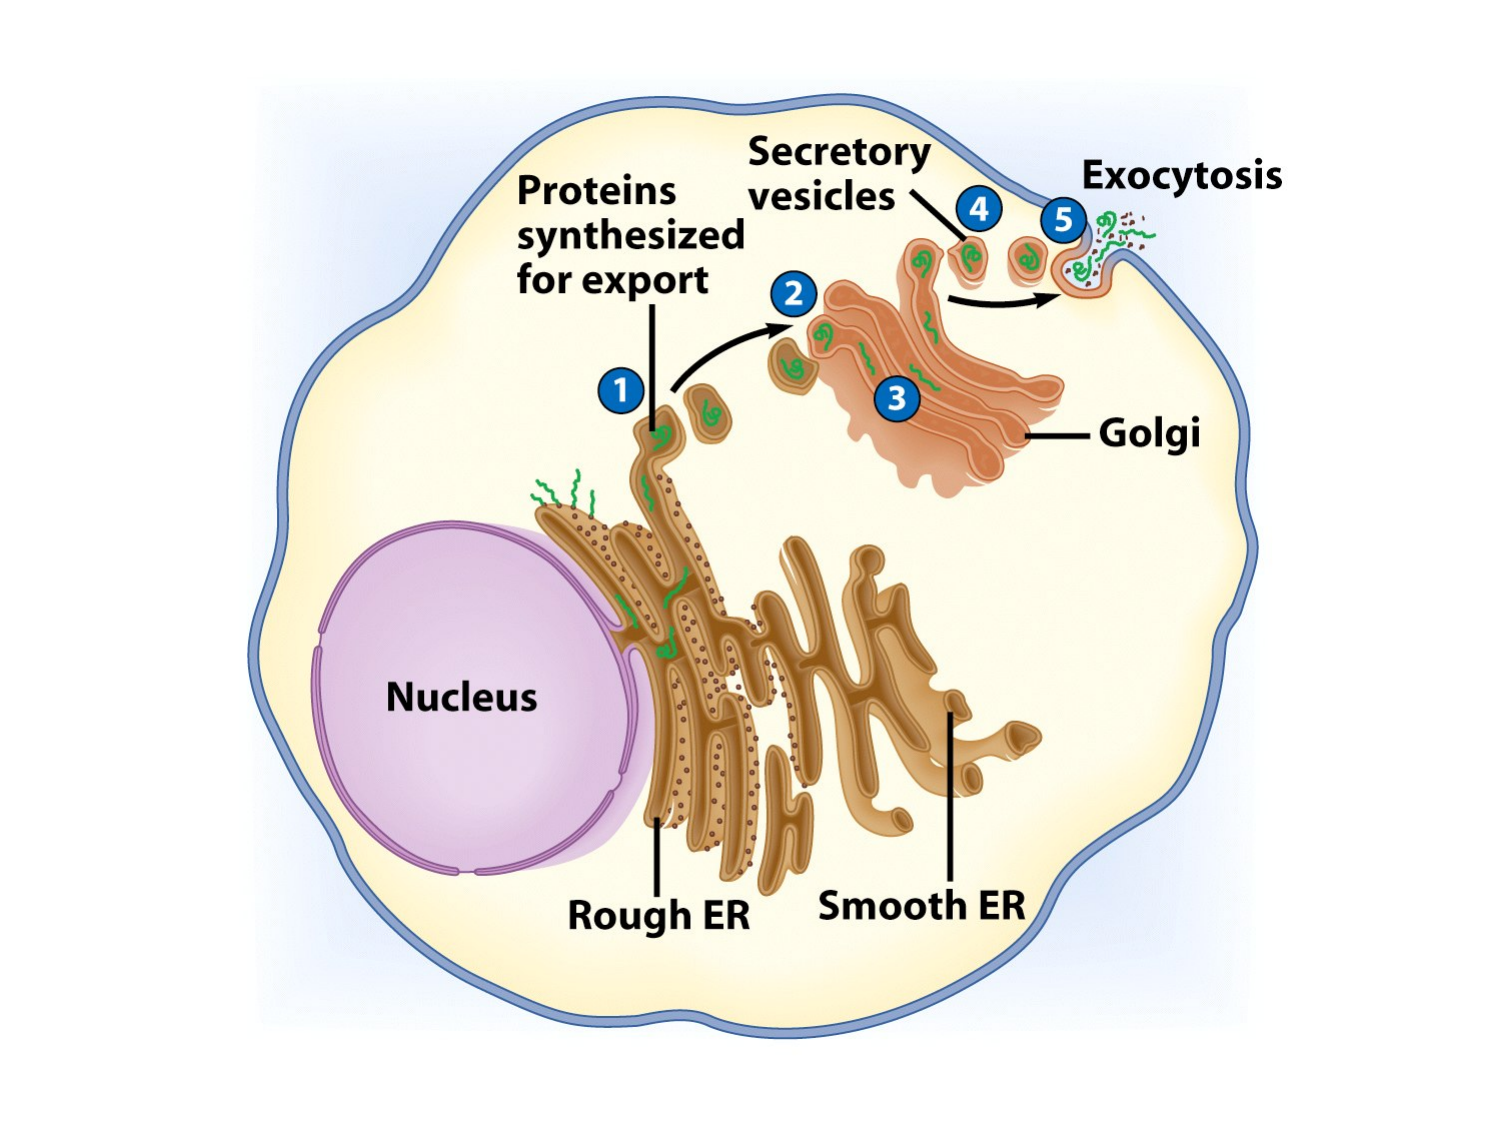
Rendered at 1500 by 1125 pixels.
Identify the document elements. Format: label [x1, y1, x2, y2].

picture [199, 62, 1301, 1063]
